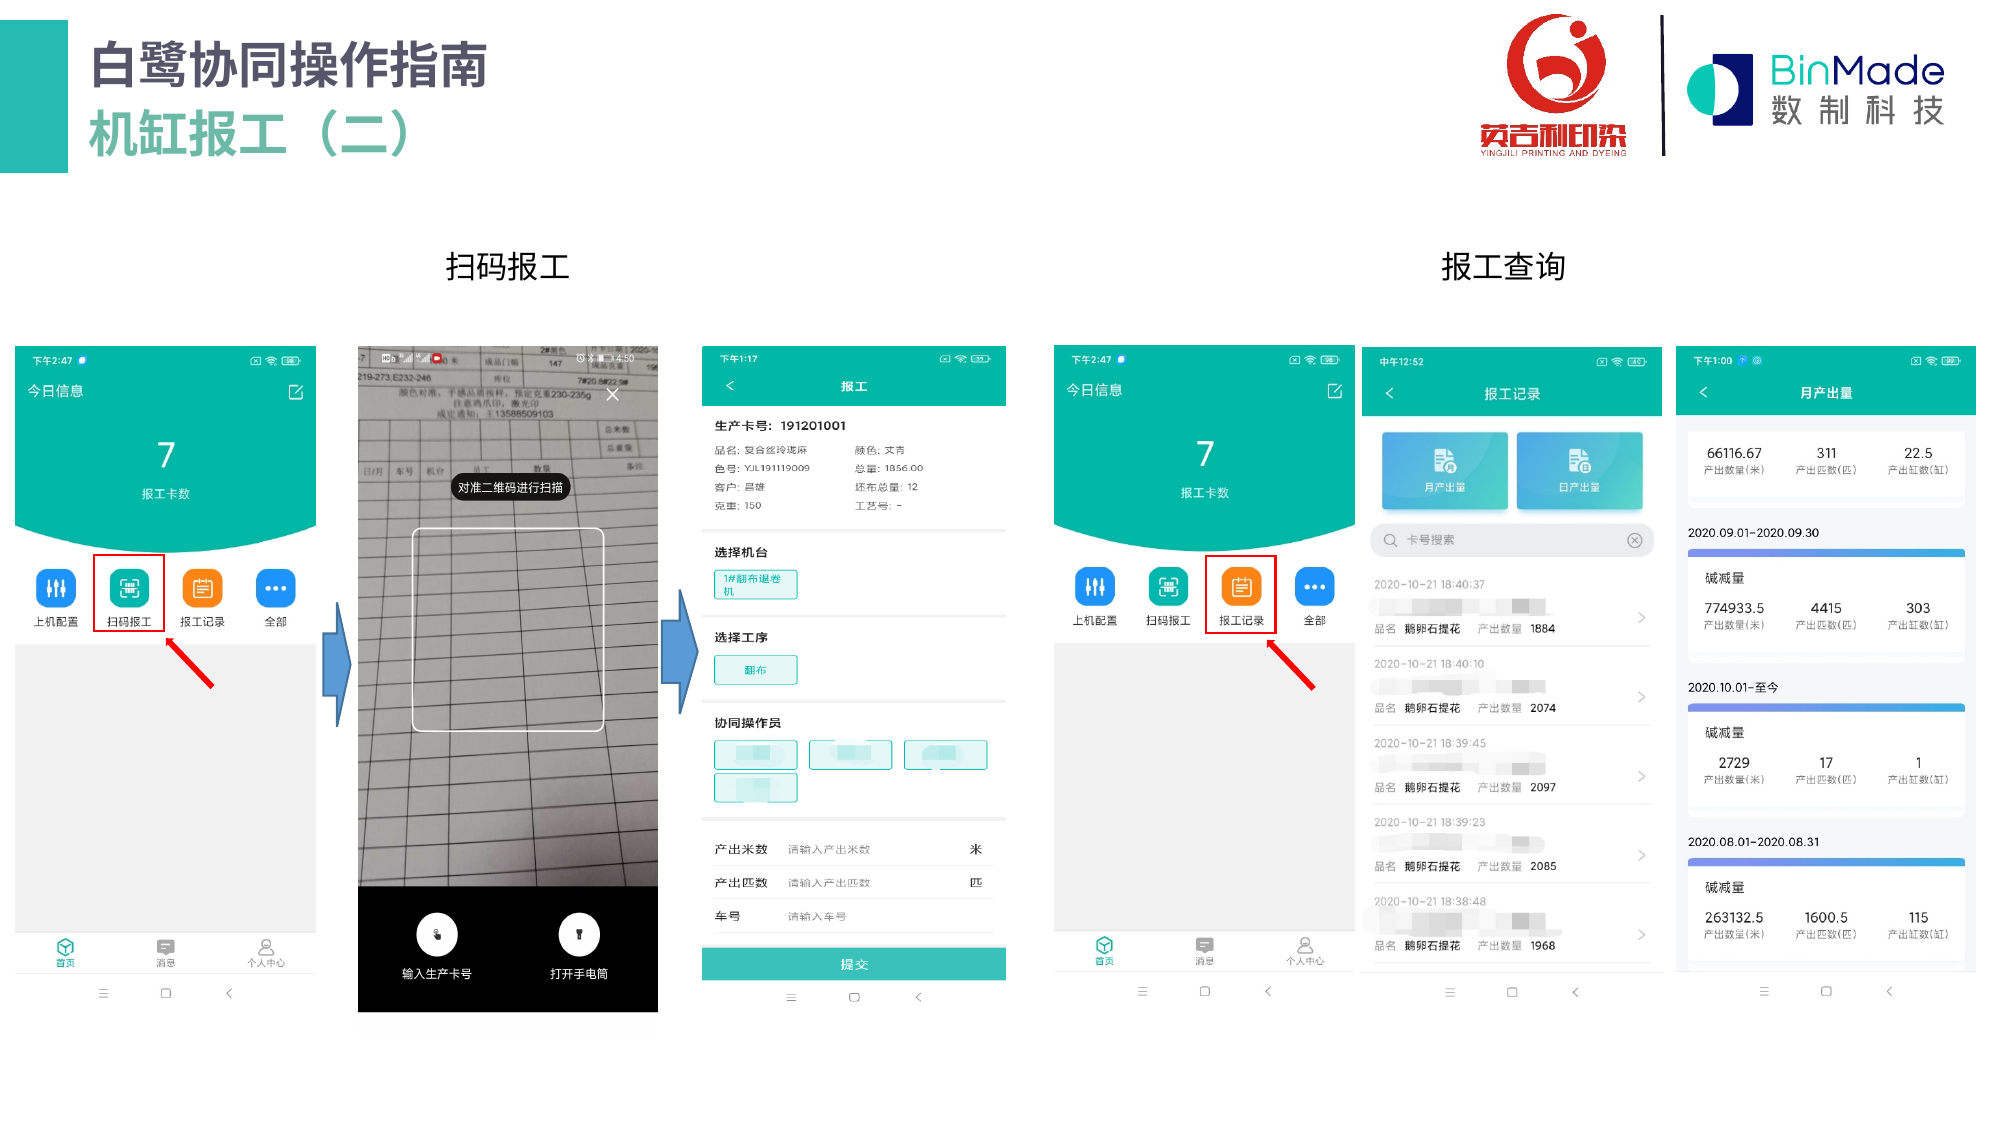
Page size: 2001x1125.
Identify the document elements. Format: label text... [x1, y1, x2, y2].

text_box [1479, 0, 2000, 170]
picture [702, 346, 1006, 1014]
text_box [660, 589, 699, 715]
text_box 机缸报工（二） [74, 95, 1479, 170]
picture [1054, 345, 1355, 1011]
text_box 白鹭协同操作指南 [74, 26, 1479, 95]
text_box [0, 19, 69, 174]
picture [1362, 347, 1662, 1012]
text_box [322, 602, 352, 727]
text_box 扫码报工 [421, 240, 595, 293]
picture [358, 346, 658, 1036]
picture [15, 346, 316, 1013]
text_box 报工查询 [1354, 240, 1654, 293]
picture [1676, 346, 1976, 1011]
